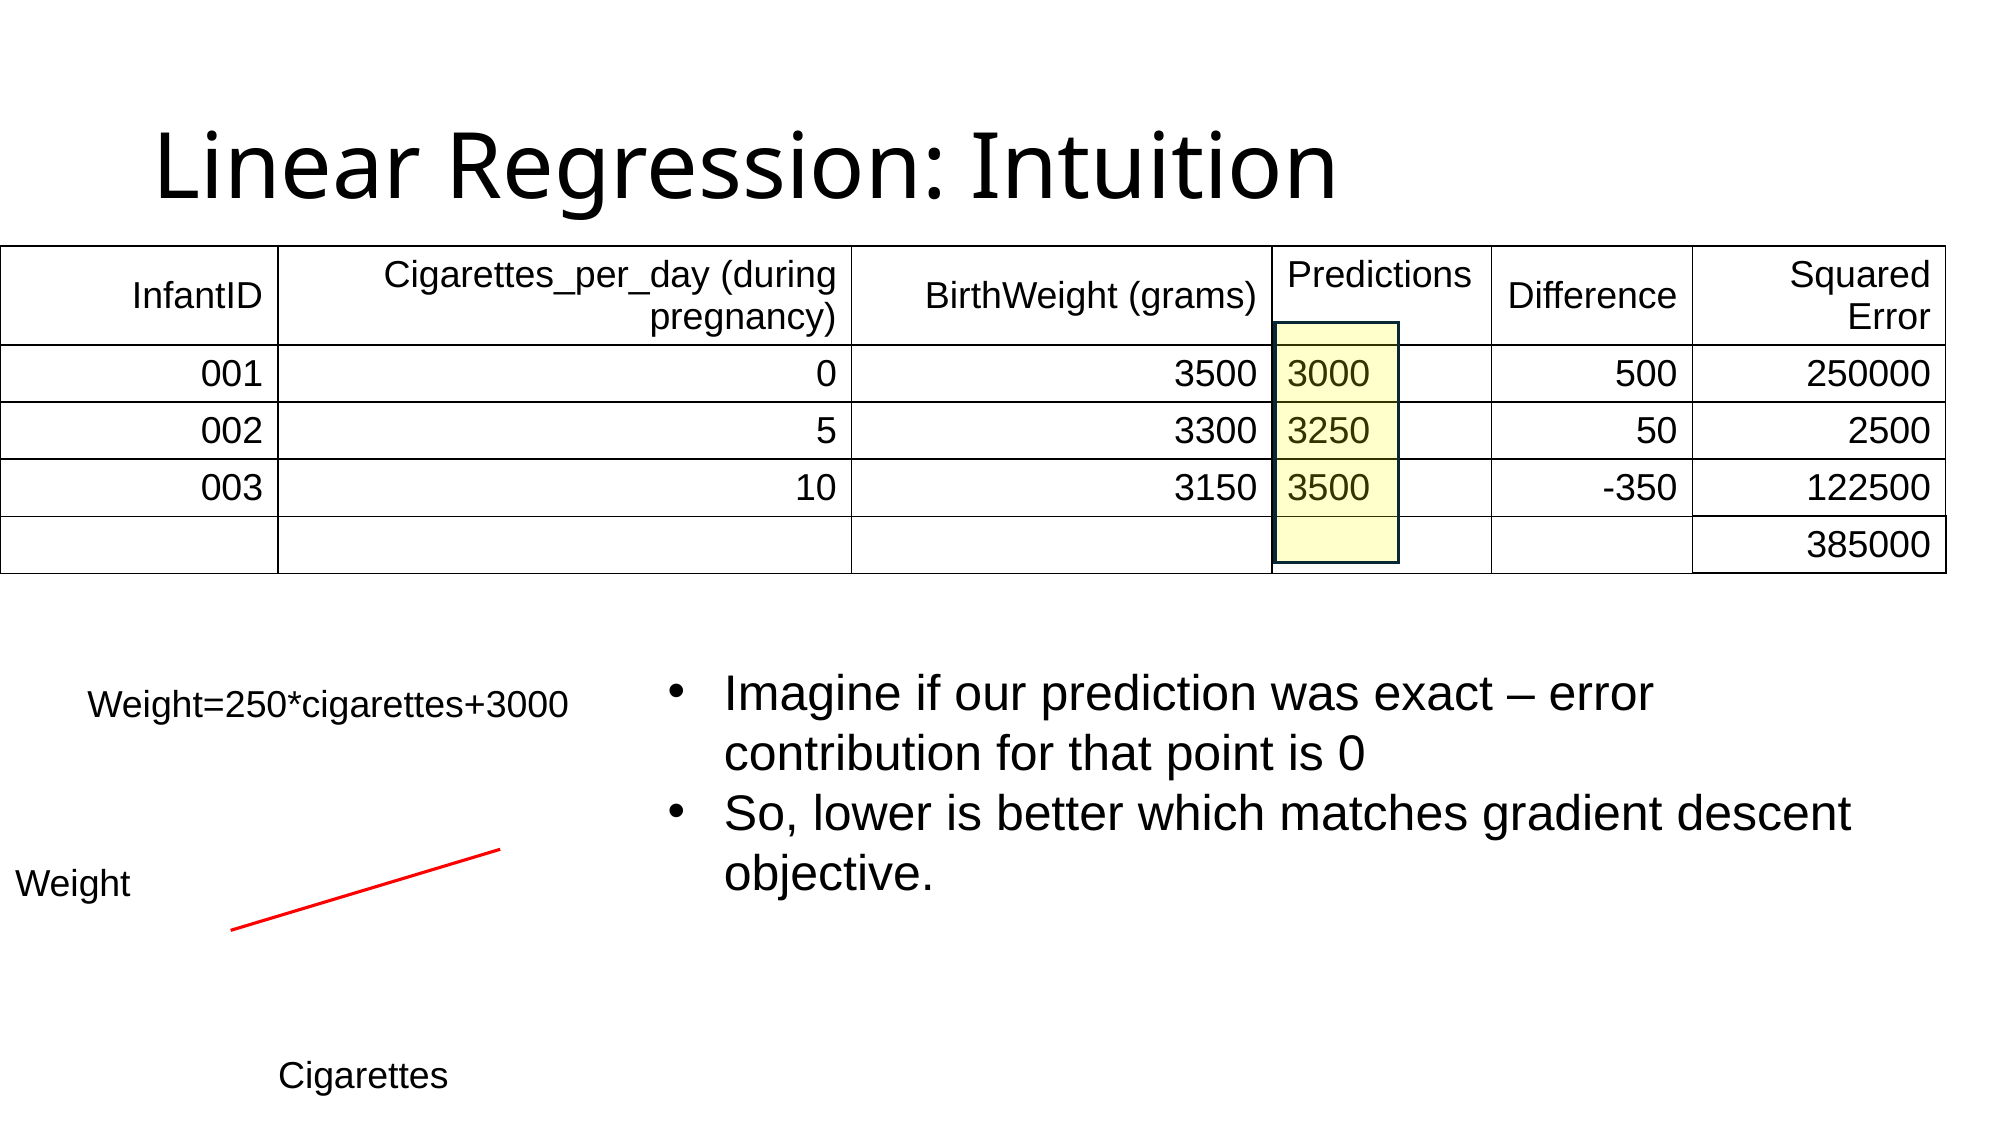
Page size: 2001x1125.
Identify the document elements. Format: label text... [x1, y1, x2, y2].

table_header InfantID [1, 247, 277, 344]
table_cell 3500 [852, 346, 1271, 401]
text_box Imagine if our prediction was exact – error contribution for that point is 0 So, lower is better which matches gradient descent objective. [652, 652, 1928, 908]
title Linear Regression: Intuition [137, 59, 1863, 245]
table_cell [852, 517, 1271, 573]
table_cell 500 [1492, 346, 1692, 401]
table_cell 50 [1492, 403, 1692, 458]
table_cell 5 [279, 403, 851, 458]
table_header Predictions [1273, 247, 1491, 344]
table_cell 10 [279, 460, 851, 516]
table_header Cigarettes_per_day (during pregnancy) [279, 247, 851, 344]
table_cell 002 [1, 403, 277, 458]
table_cell 122500 [1693, 460, 1945, 515]
table_header Squared Error [1693, 247, 1945, 344]
table_cell -350 [1492, 460, 1692, 516]
table_cell [279, 517, 851, 573]
table_cell 001 [1, 346, 277, 401]
table_cell 3250 [1399, 403, 1491, 458]
table_cell 3500 [1399, 460, 1491, 516]
text_box Weight [0, 851, 226, 912]
table_header BirthWeight (grams) [852, 247, 1271, 344]
text_box Cigarettes [263, 1043, 556, 1104]
table_cell 250000 [1693, 346, 1945, 401]
table_cell 385000 [1693, 517, 1945, 572]
table_cell 3300 [852, 403, 1271, 458]
table_cell 3150 [852, 460, 1271, 516]
table_cell [1, 517, 277, 573]
table_cell [1273, 517, 1491, 573]
table_cell 3000 [1399, 346, 1491, 401]
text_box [230, 849, 501, 931]
table_cell [1492, 517, 1692, 573]
text_box Weight=250*cigarettes+3000 [72, 672, 694, 733]
table_cell 2500 [1693, 403, 1945, 458]
text_box [1274, 322, 1399, 563]
table_cell 0 [279, 346, 851, 401]
table_header Difference [1492, 247, 1692, 344]
table_cell 003 [1, 460, 277, 516]
